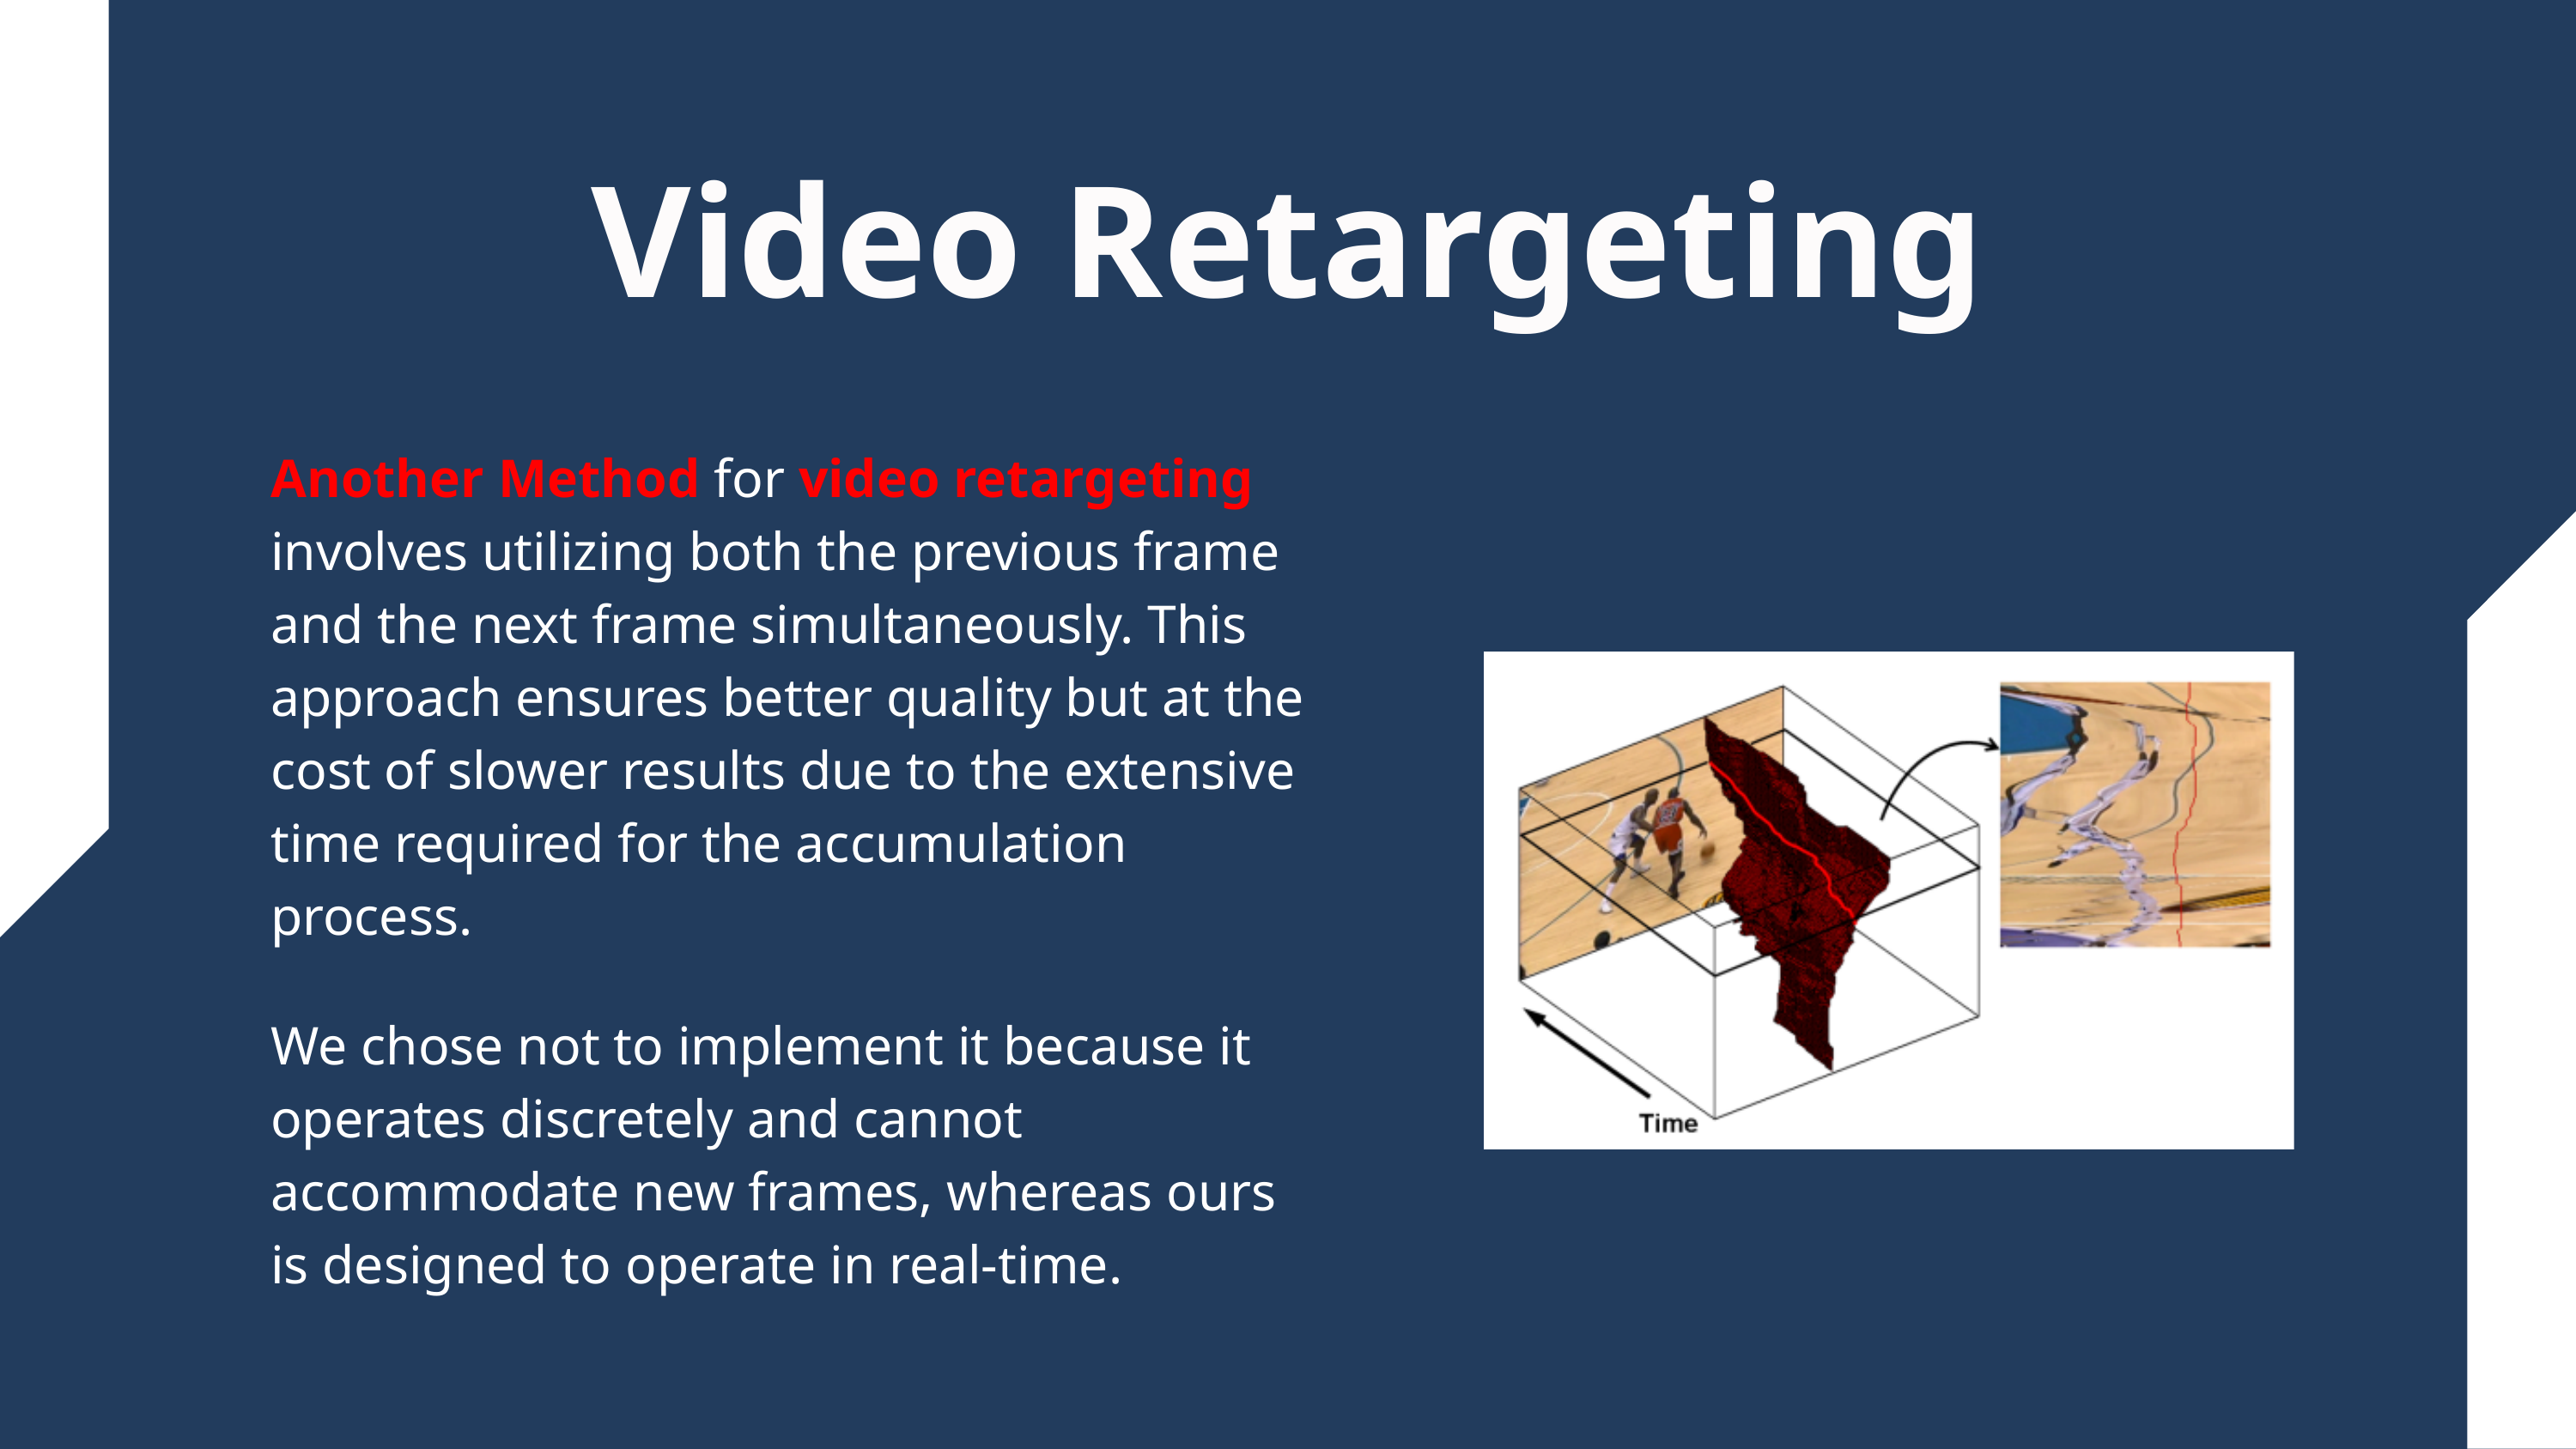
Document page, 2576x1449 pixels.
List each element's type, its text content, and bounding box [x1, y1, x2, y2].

text_box Another Method for video retargeting involves utilizing both the previous frame and the next frame simultaneously. This approach ensures better quality but at the cost of slower results due to the extensive time required for the accumulation process. [270, 434, 1311, 946]
text_box Video Retargeting [567, 143, 2009, 329]
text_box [0, 360, 470, 578]
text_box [2106, 870, 2576, 1089]
text_box We chose not to implement it because it operates discretely and cannot accommodate new frames, whereas ours is designed to operate in real-time. [270, 1002, 1311, 1294]
text_box [1484, 652, 2294, 1149]
